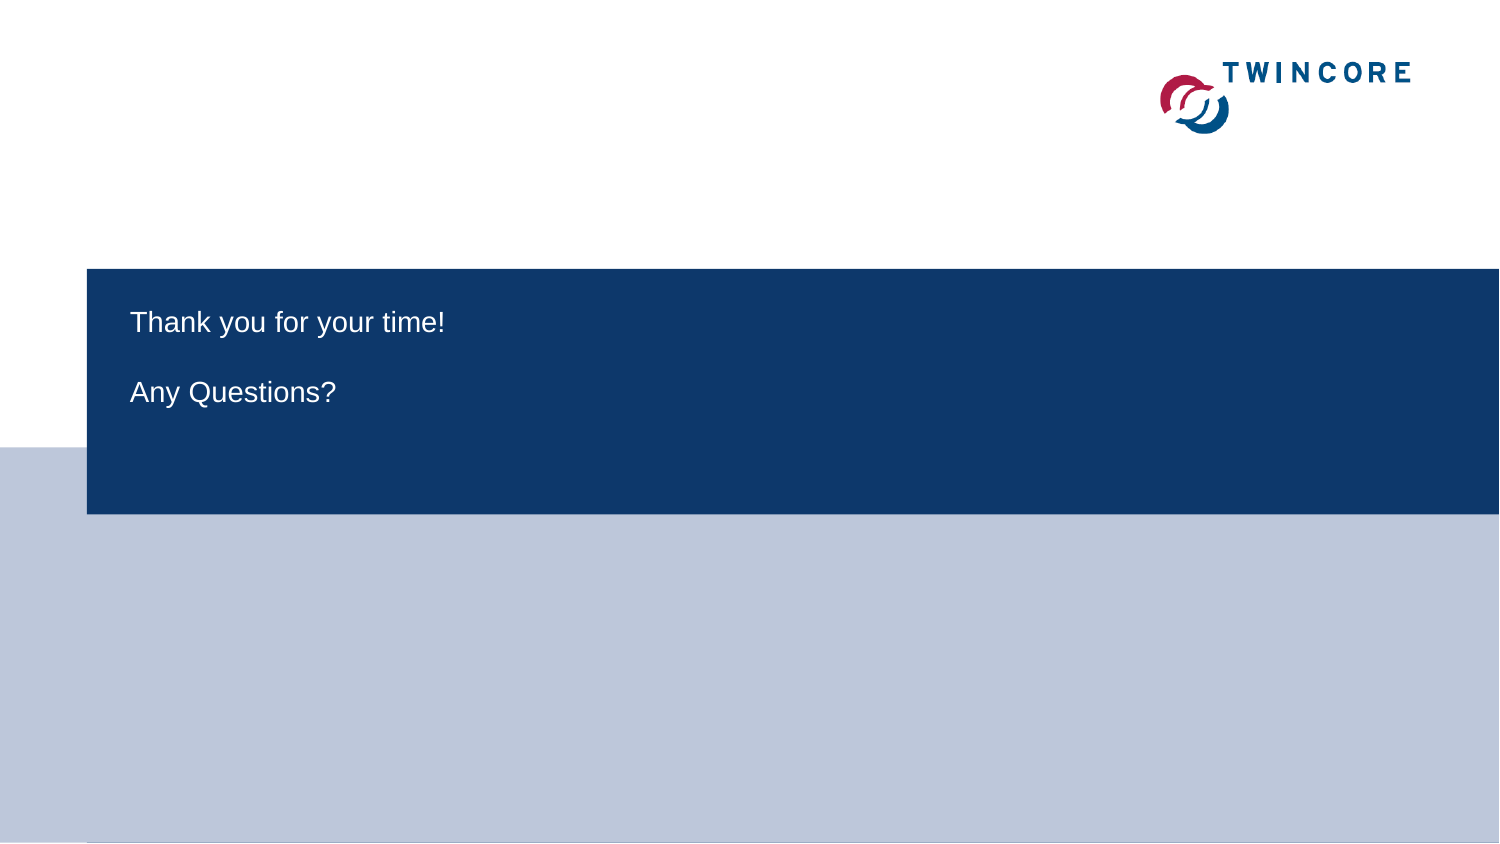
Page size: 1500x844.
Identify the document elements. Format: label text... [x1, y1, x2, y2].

title Thank you for your time! Any Questions? [129, 302, 1370, 404]
picture [1151, 52, 1424, 147]
